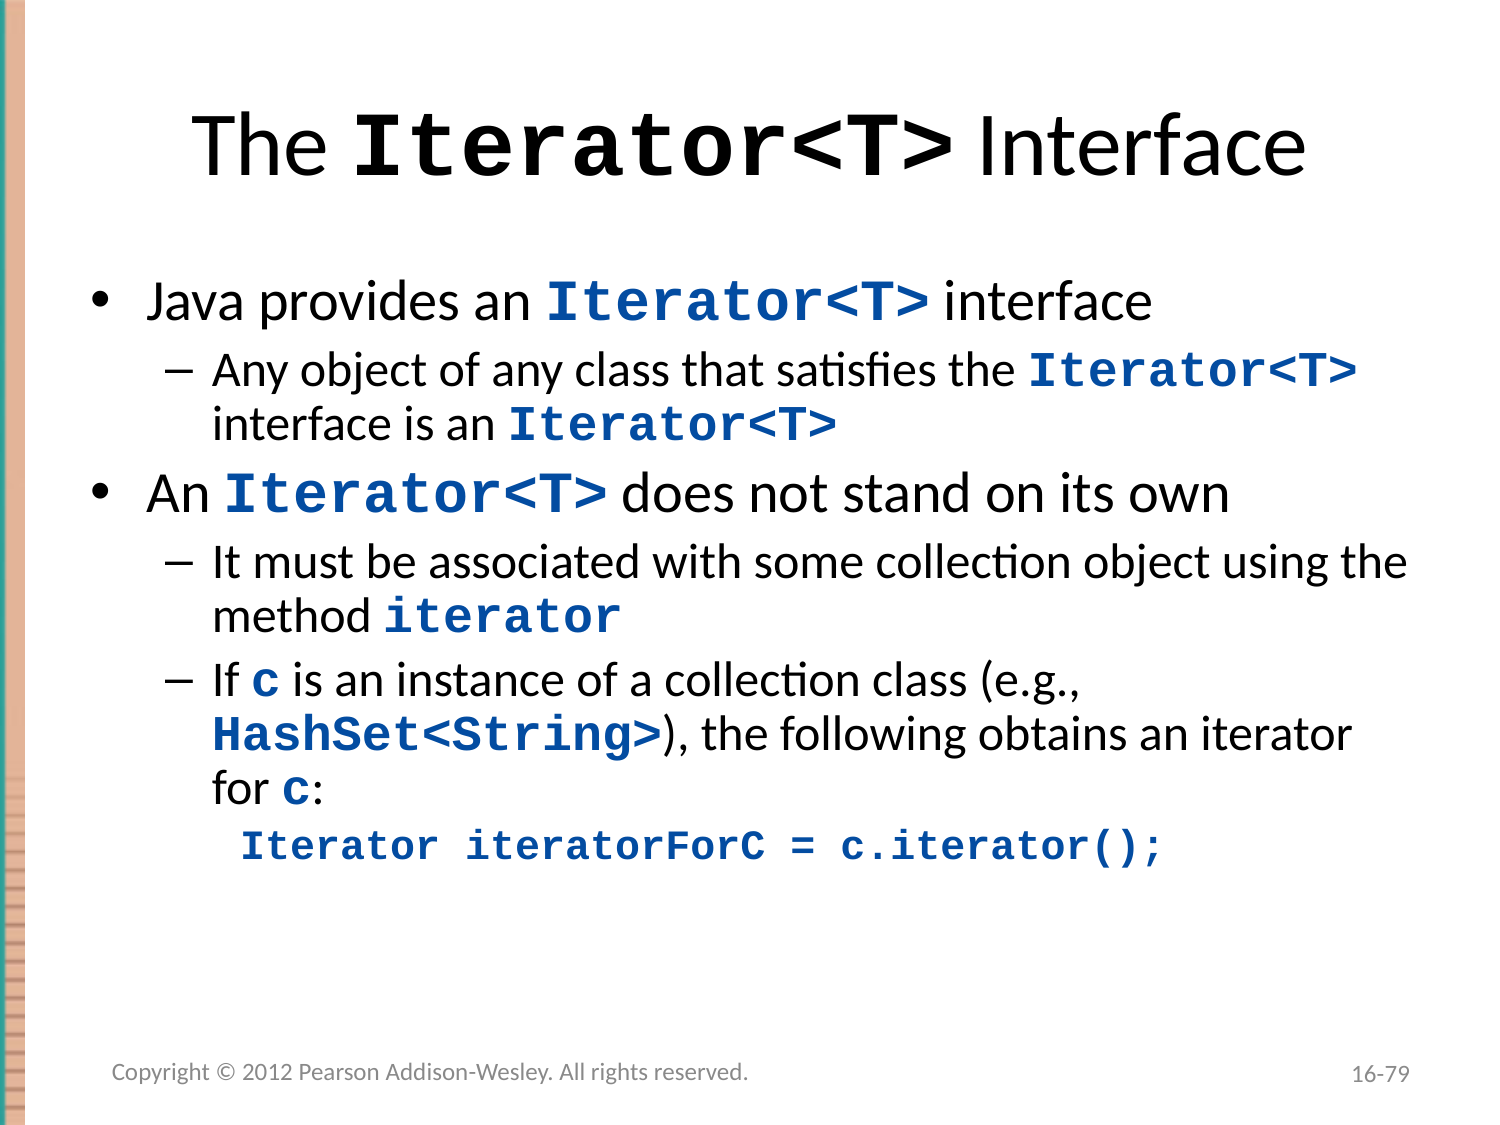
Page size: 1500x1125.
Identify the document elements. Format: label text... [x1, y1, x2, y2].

title The Iterator<T> Interface [74, 44, 1426, 233]
list Java provides an Iterator<T> interface Any object of any class that satisfies the Iterator<T> interface is an Iterator<T> An Iterator<T> does not stand on its own It must be associated with some collection object using the method iterator If c is an instance of a collection class (e.g., HashSet<String>), the following obtains an iterator for c: Iterator iteratorForC = c.iterator(); [74, 262, 1426, 1006]
slide_number 16-79 [1074, 1042, 1425, 1103]
footer Copyright © 2012 Pearson Addison-Wesley. All rights reserved. [75, 1040, 788, 1100]
picture [0, 0, 25, 1125]
